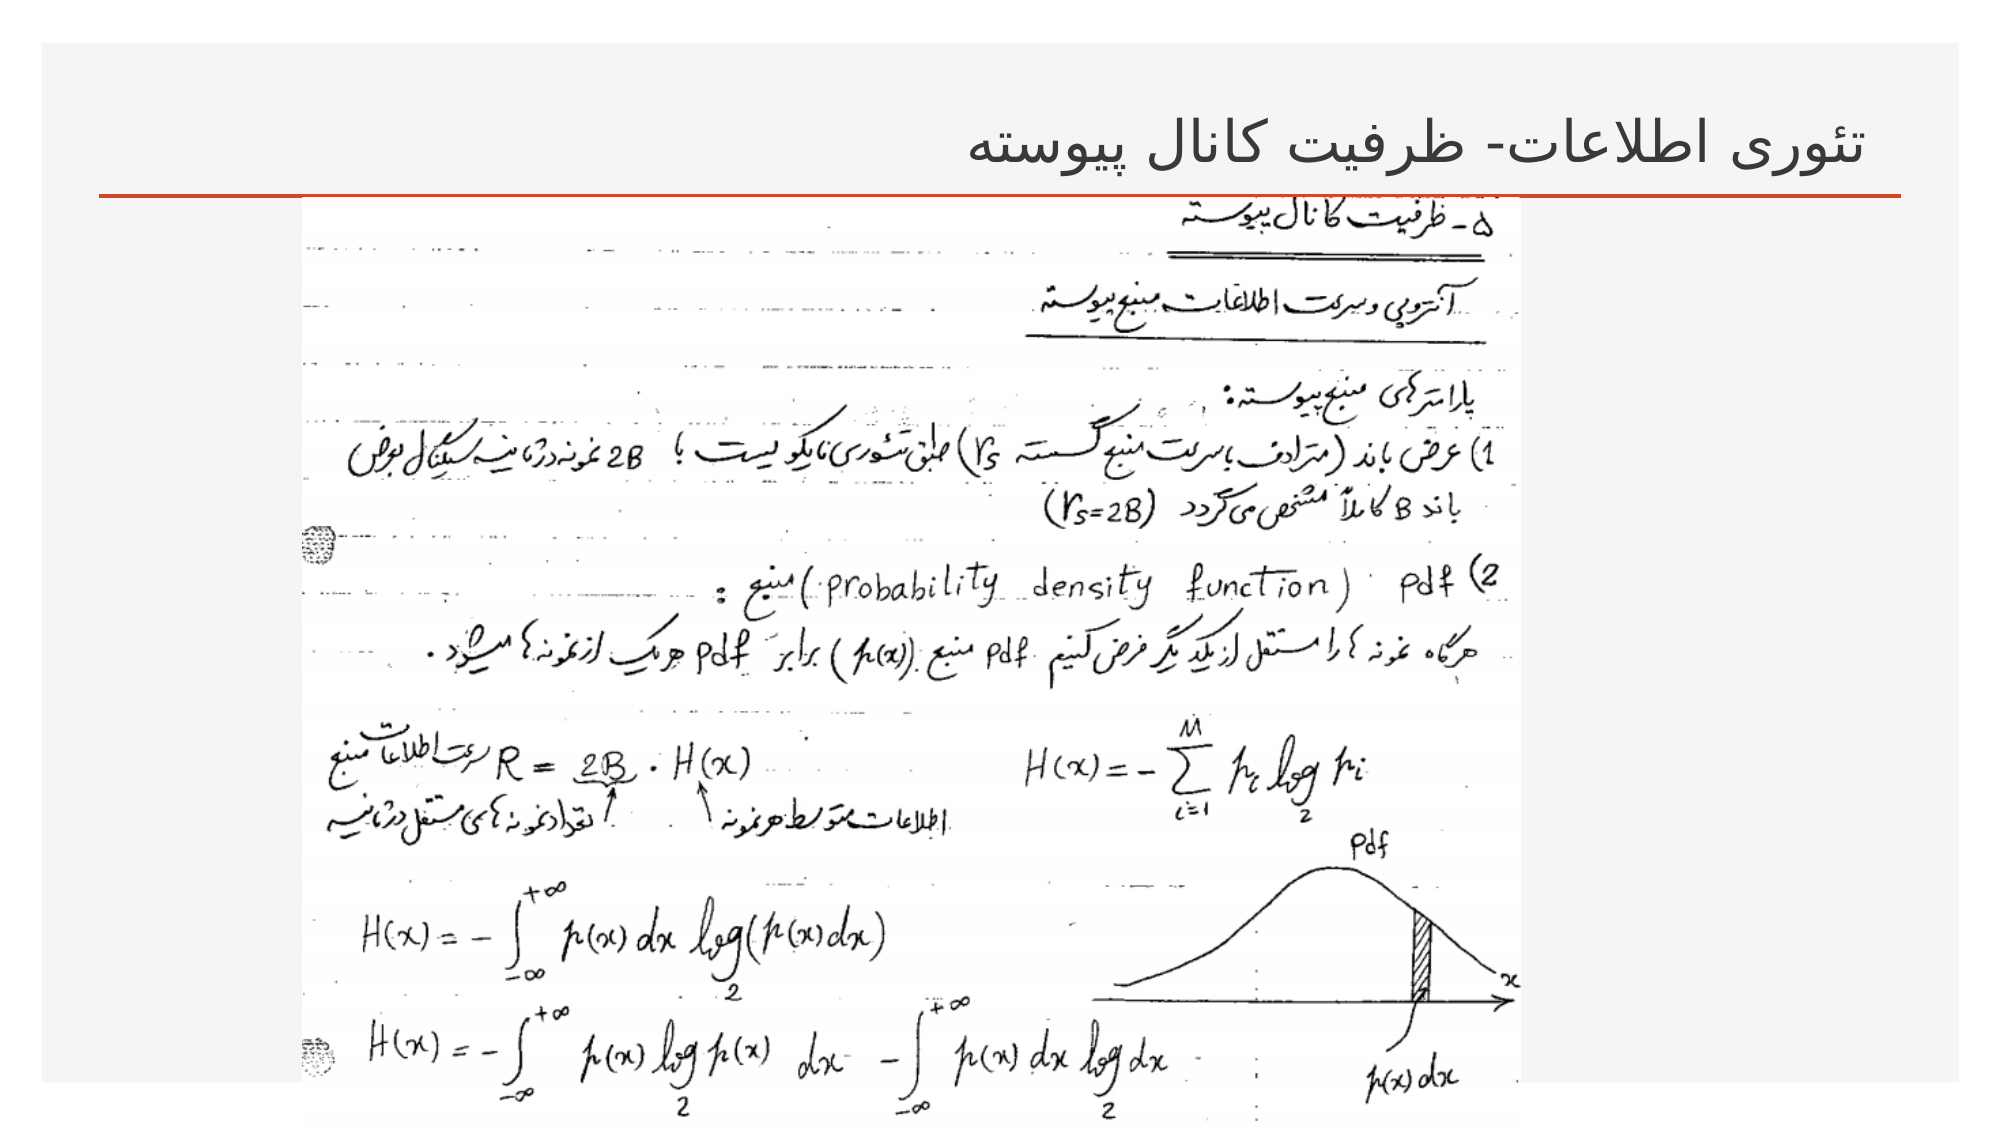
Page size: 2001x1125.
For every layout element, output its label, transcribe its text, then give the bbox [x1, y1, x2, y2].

title تئوری اطلاعات- ظرفیت کانال پیوسته [754, 77, 1883, 182]
picture [302, 197, 1521, 1125]
